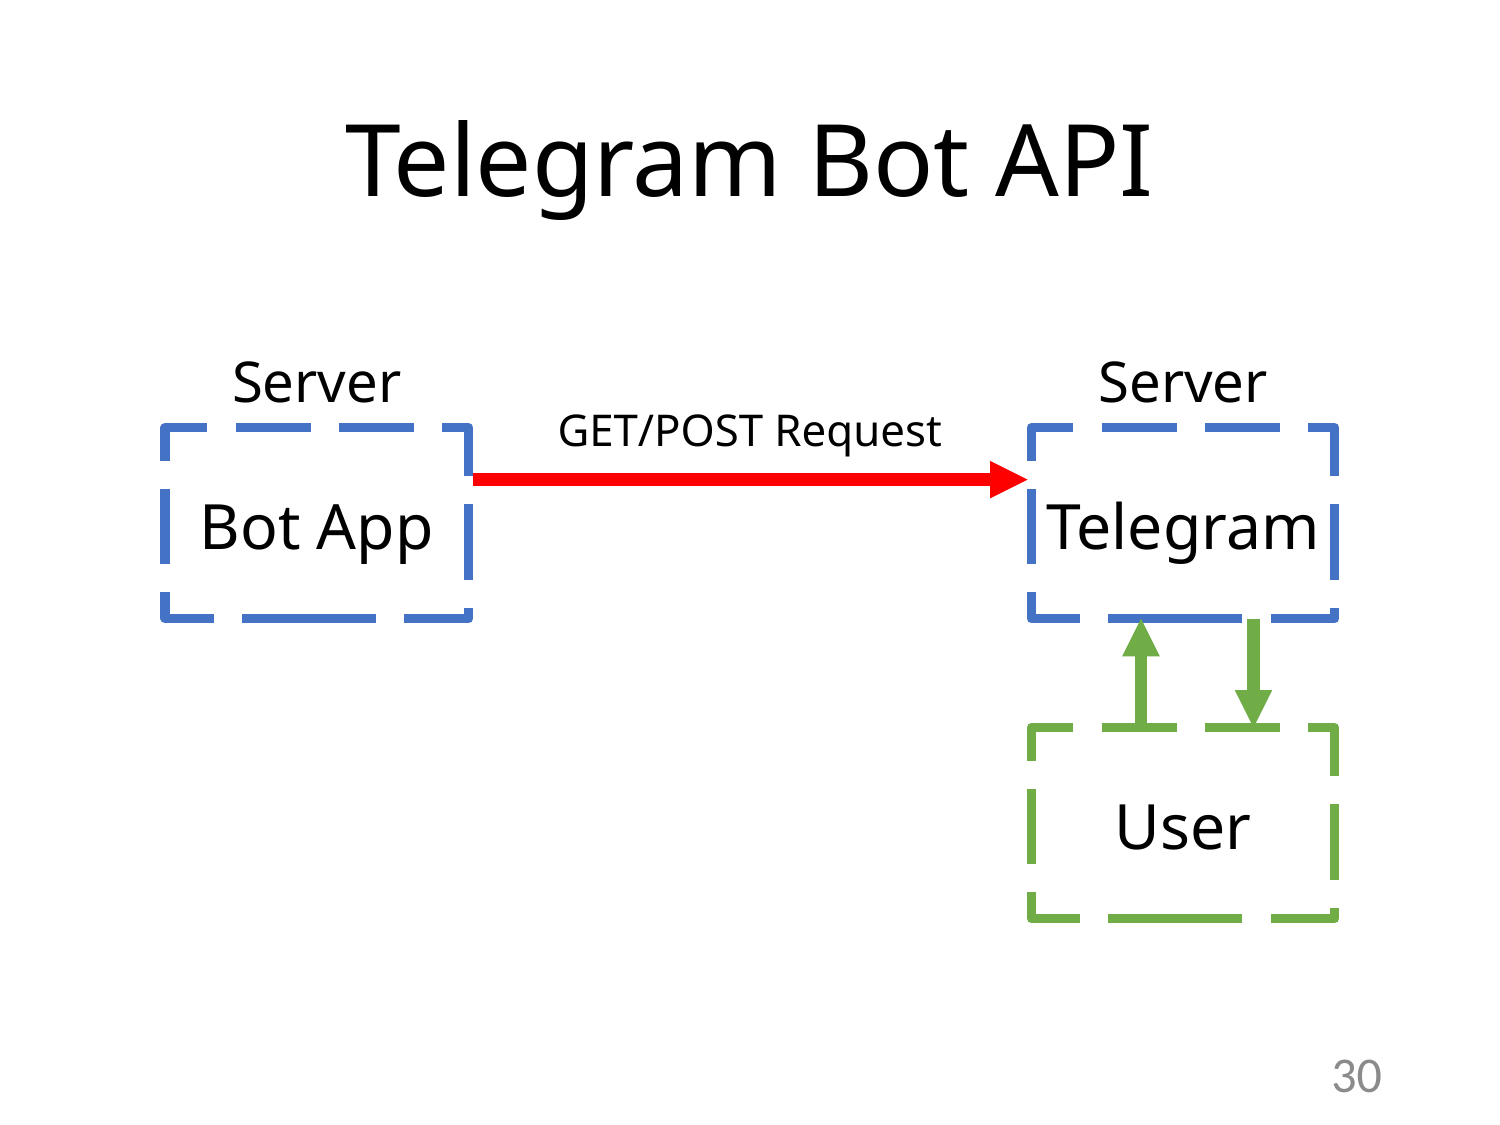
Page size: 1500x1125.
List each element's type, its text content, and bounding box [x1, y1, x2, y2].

text_box [1031, 427, 1335, 479]
text_box GET/POST Request [543, 395, 957, 463]
text_box [1031, 727, 1335, 919]
text_box Telegram [1031, 479, 1335, 570]
text_box Server [1083, 339, 1283, 422]
text_box User [1099, 779, 1267, 870]
text_box Telegram Bot API [330, 88, 1170, 224]
text_box Bot App [185, 479, 449, 570]
slide_number 30 [1059, 1042, 1397, 1103]
text_box Server [217, 339, 417, 422]
text_box [165, 427, 469, 619]
text_box [1031, 570, 1335, 619]
